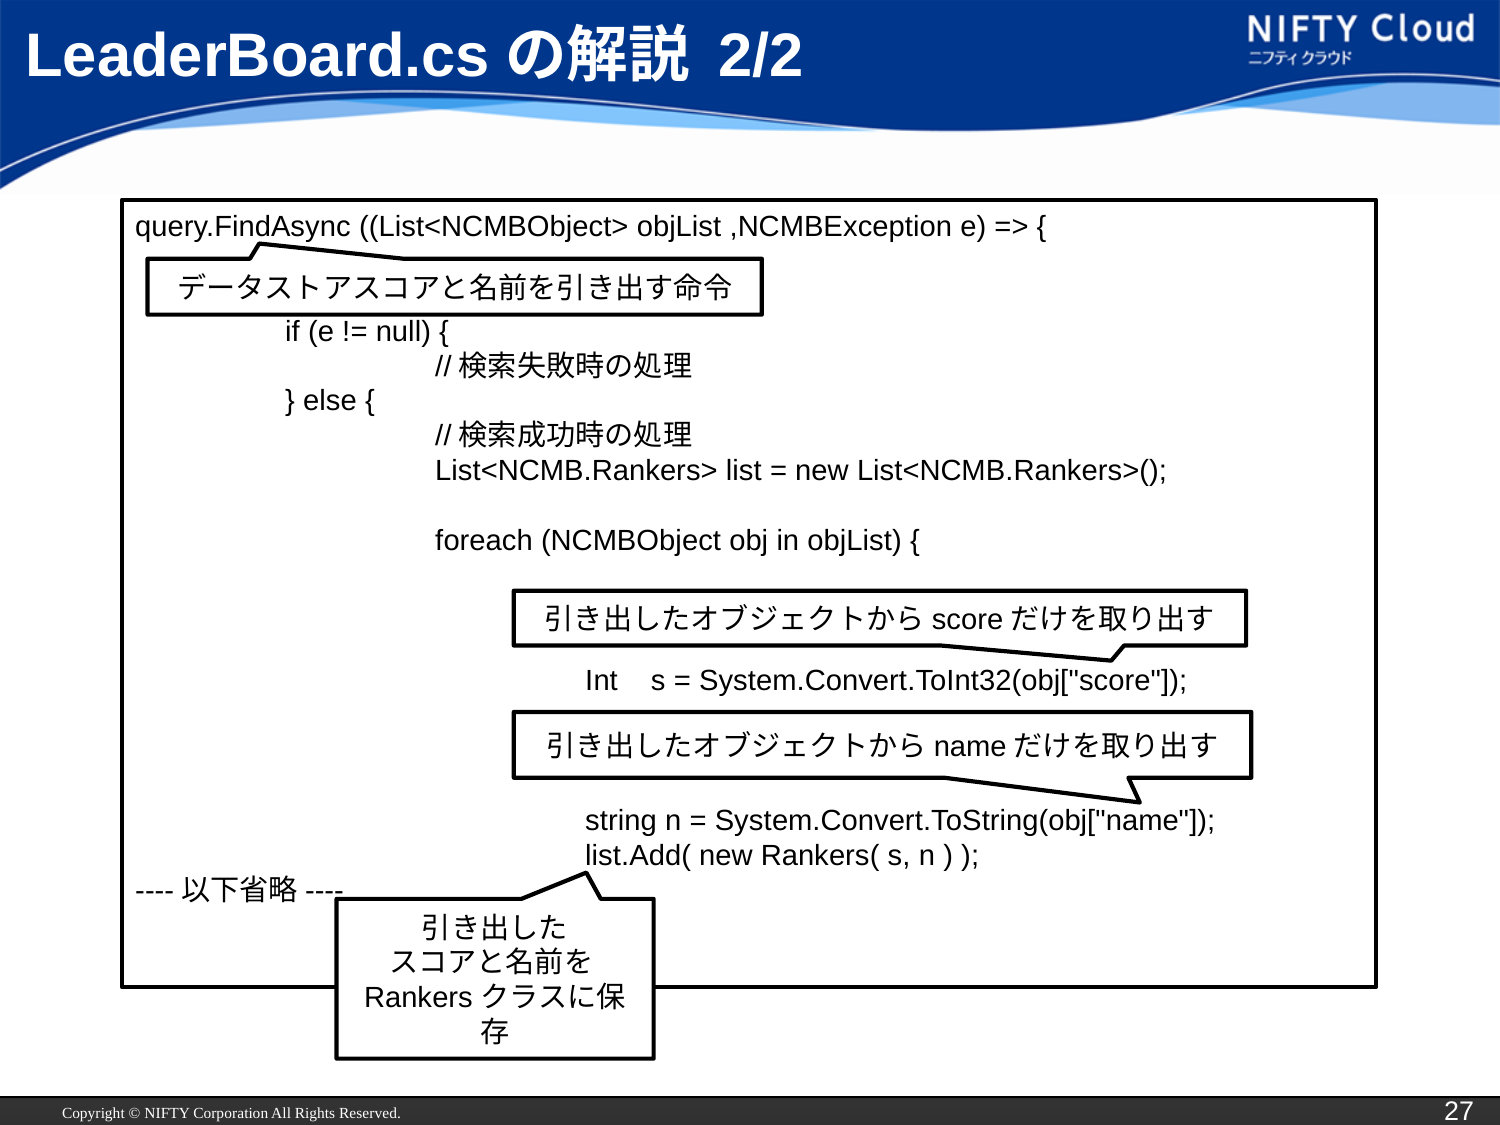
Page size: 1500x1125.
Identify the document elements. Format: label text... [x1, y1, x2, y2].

text_box [120, 198, 1378, 989]
text_box 引き出したオブジェクトからnameだけを取り出す [511, 709, 1254, 805]
text_box 引き出したオブジェクトからscoreだけを取り出す [511, 588, 1249, 663]
text_box 引き出した スコアと名前をRankersクラスに保存 [334, 870, 656, 1061]
text_box データストアスコアと名前を引き出す命令 [145, 241, 764, 317]
text_box query.FindAsync ((List<NCMBObject> objList ,NCMBException e) => { if (e != null) { //検索失敗時の処理 } else { //検索成功時の処理 List<NCMB.Rankers> list = new List<NCMB.Rankers>(); foreach (NCMBObject obj in objList) { Int s = System.Convert.ToInt32(obj["score"]); string n = System.Convert.ToString(obj["name"]); list.Add( new Rankers( s, n ) ); ----以下省略---- [120, 199, 1376, 914]
title LeaderBoard.csの解説 2/2 [10, 7, 1361, 112]
picture [0, 0, 1500, 195]
